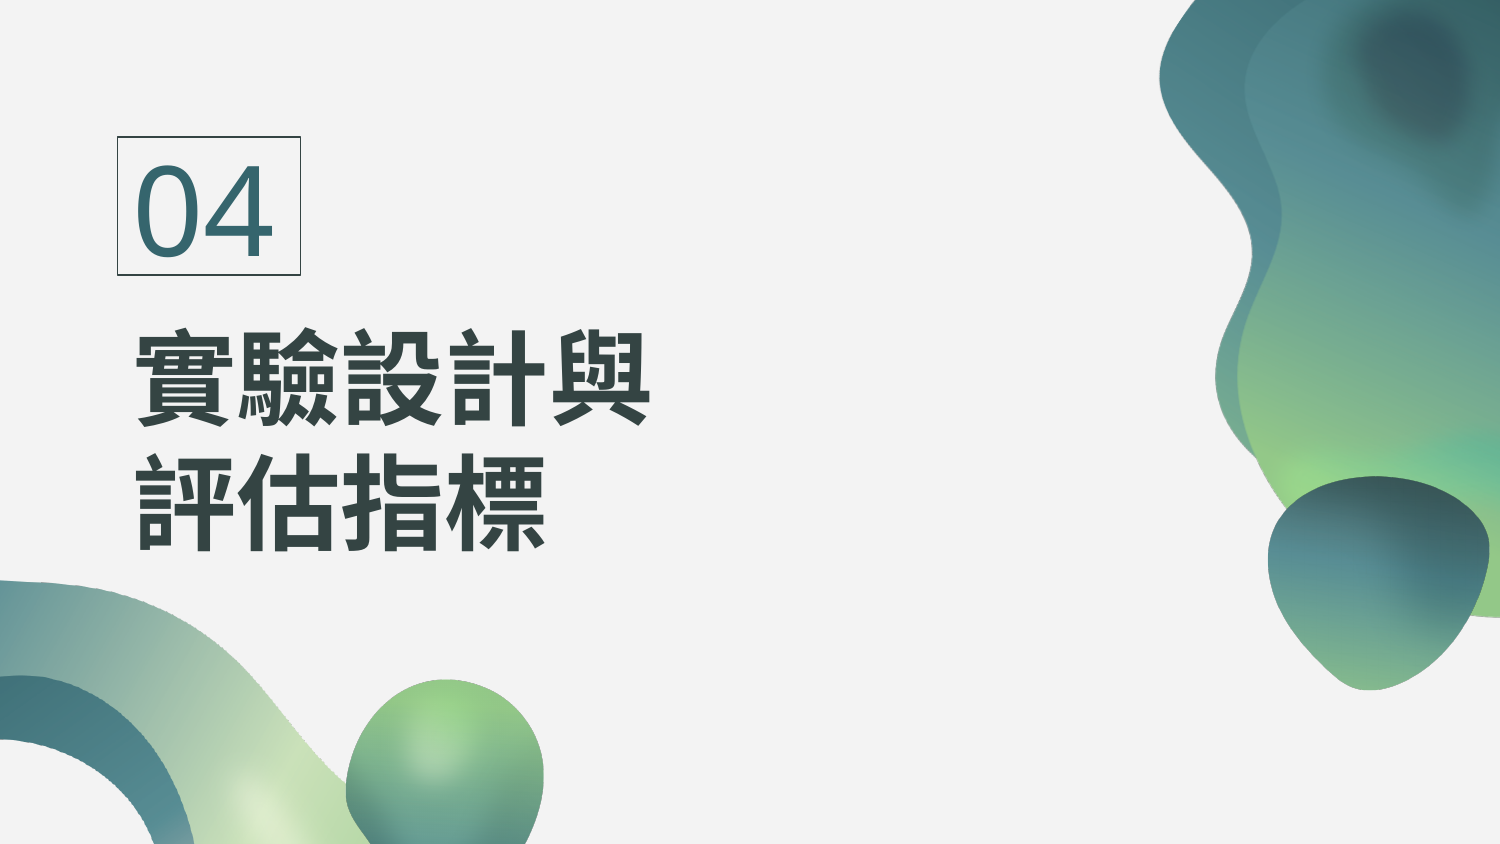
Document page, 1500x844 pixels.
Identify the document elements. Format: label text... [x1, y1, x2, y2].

picture [976, 0, 1500, 691]
picture [0, 556, 766, 844]
title 實驗設計與 評估指標 [117, 298, 926, 580]
title 04 [117, 136, 301, 276]
